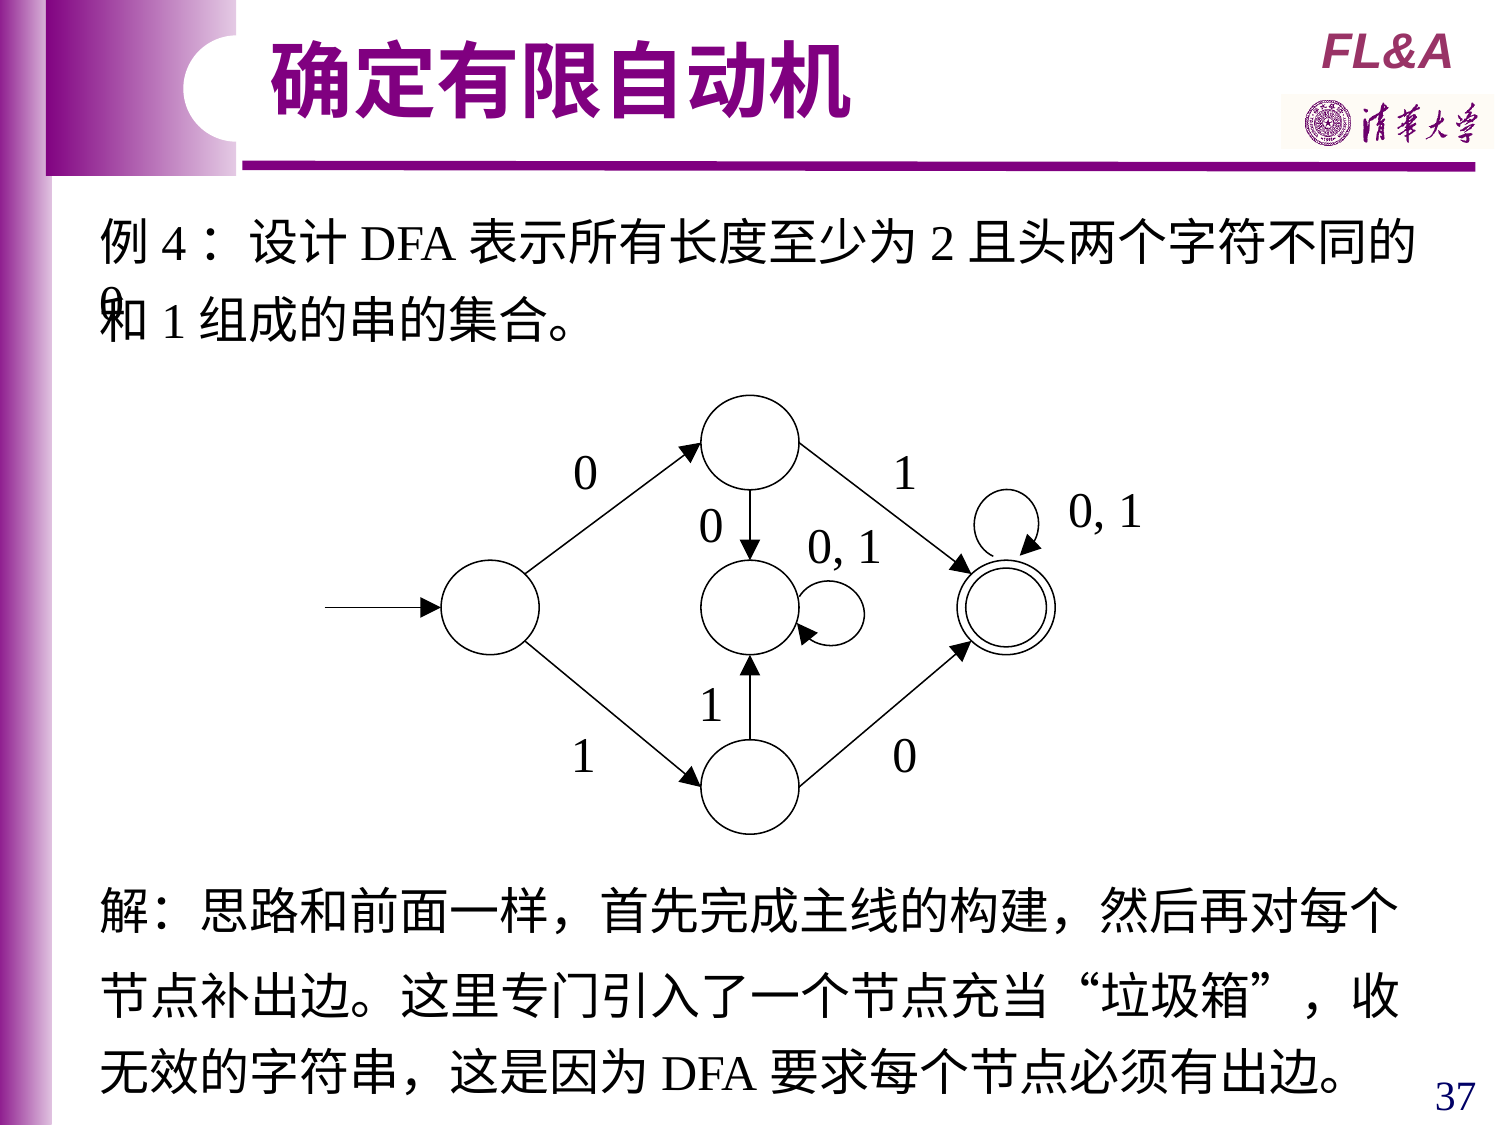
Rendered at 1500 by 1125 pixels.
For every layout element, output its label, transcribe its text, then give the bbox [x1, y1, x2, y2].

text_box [681, 654, 751, 741]
text_box 例4：设计DFA表示所有长度至少为2且头两个字符不同的0 [84, 202, 1436, 281]
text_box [681, 485, 800, 655]
text_box 和1组成的串的集合。 [84, 281, 1436, 356]
text_box 确定有限自动机 [242, 32, 880, 137]
text_box 37 [1411, 1061, 1500, 1125]
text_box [804, 505, 921, 646]
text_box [84, 871, 1437, 1109]
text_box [324, 395, 1182, 835]
picture [1281, 94, 1495, 149]
